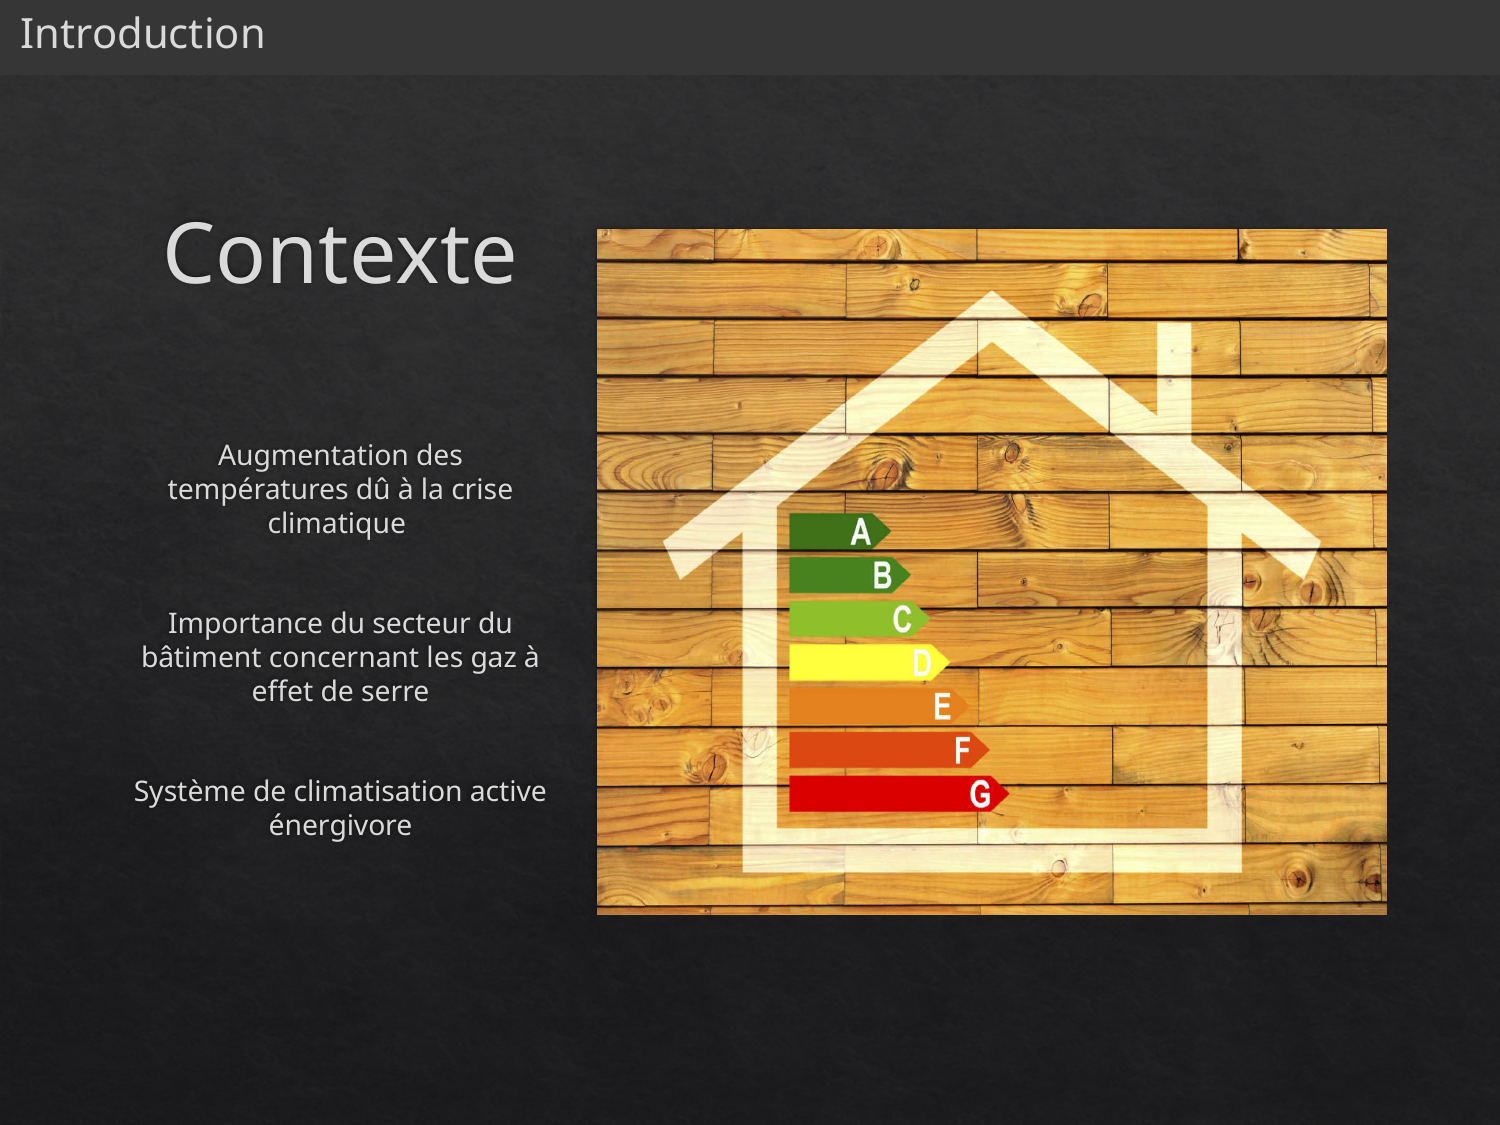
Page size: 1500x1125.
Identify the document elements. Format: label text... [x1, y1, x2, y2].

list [597, 229, 1387, 915]
list Augmentation des températures dû à la crise climatique Importance du secteur du bâtiment concernant les gaz à effet de serre Système de climatisation active énergivore [112, 379, 569, 854]
title Contexte [112, 99, 569, 377]
text_box Introduction [0, 0, 1500, 75]
